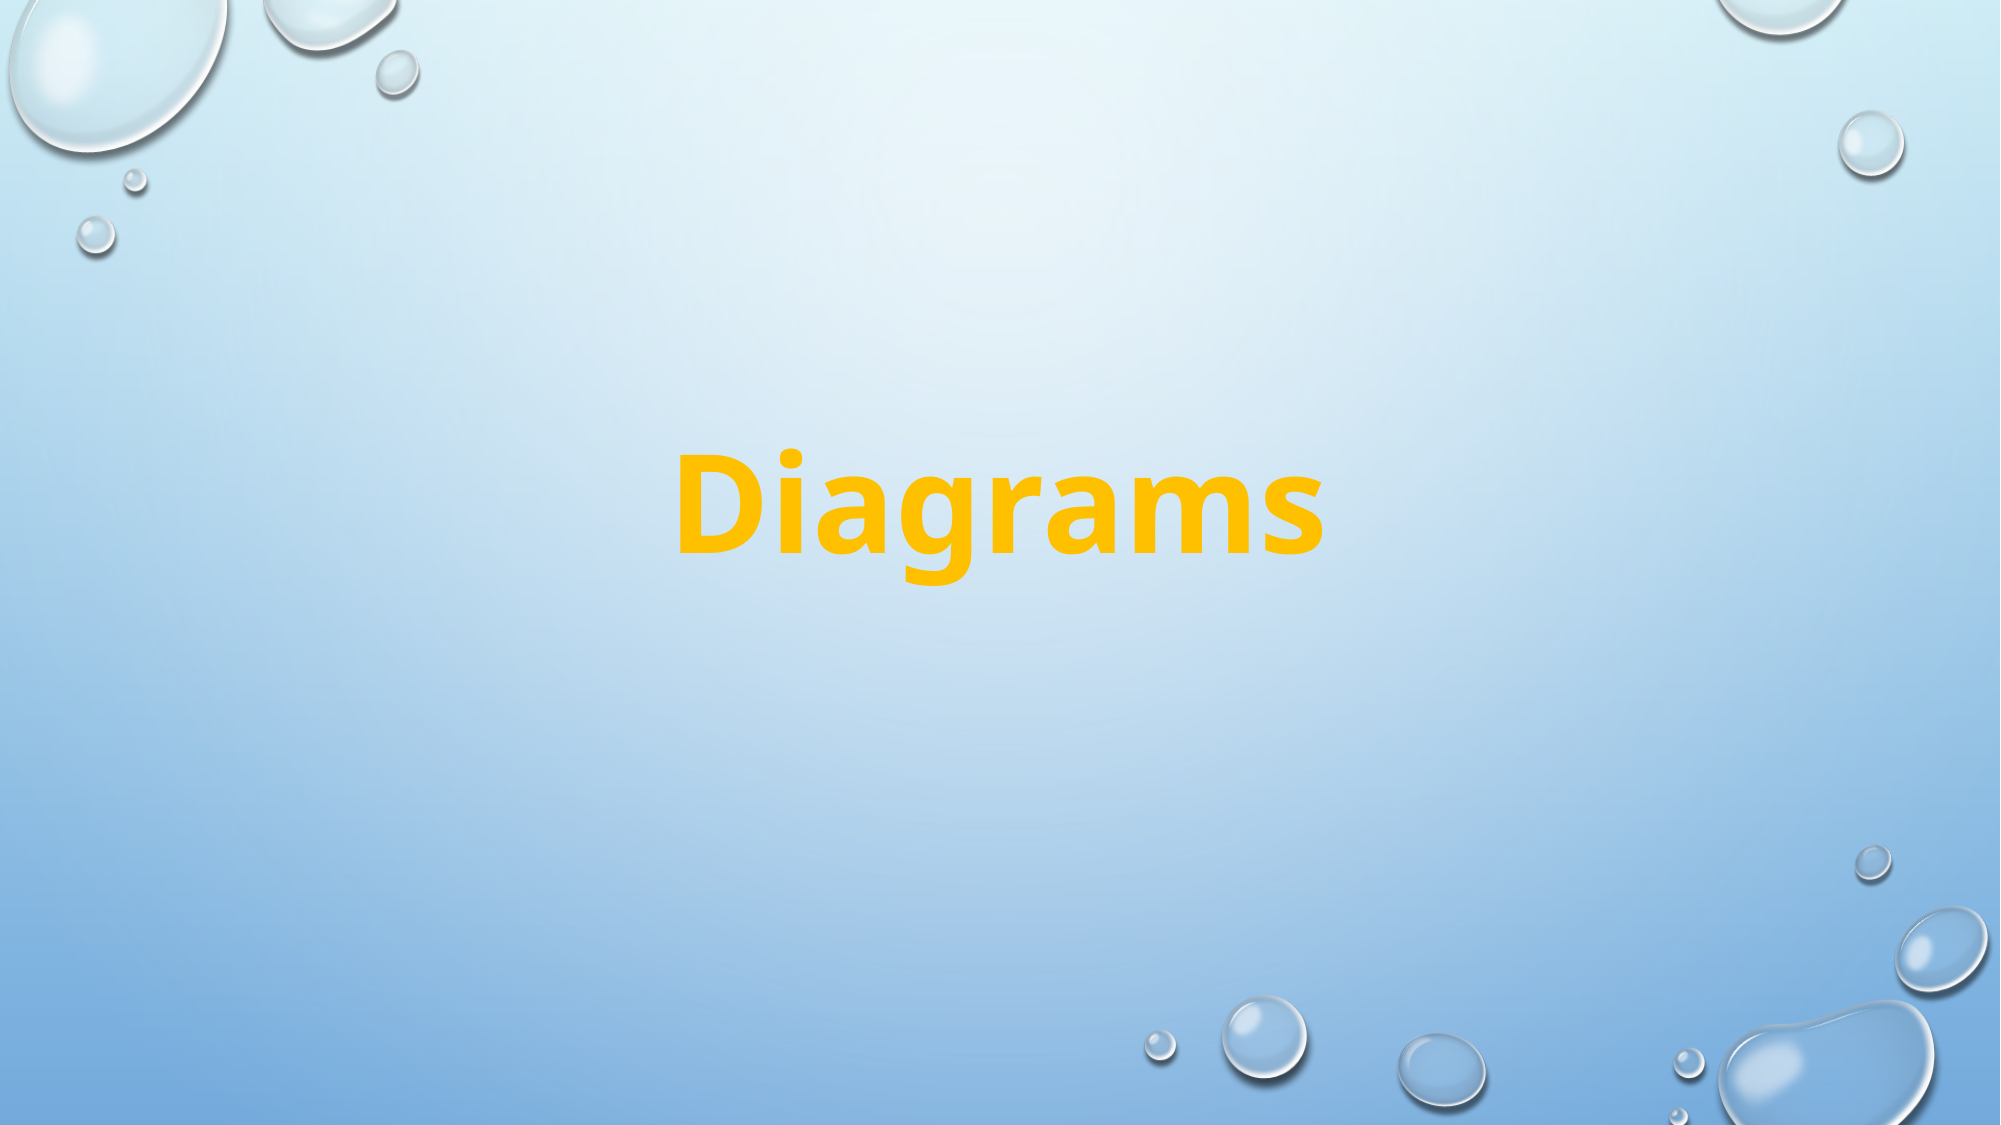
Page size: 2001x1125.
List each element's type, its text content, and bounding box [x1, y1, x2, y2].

picture [0, 0, 2000, 1125]
text_box Diagrams [618, 408, 1344, 589]
